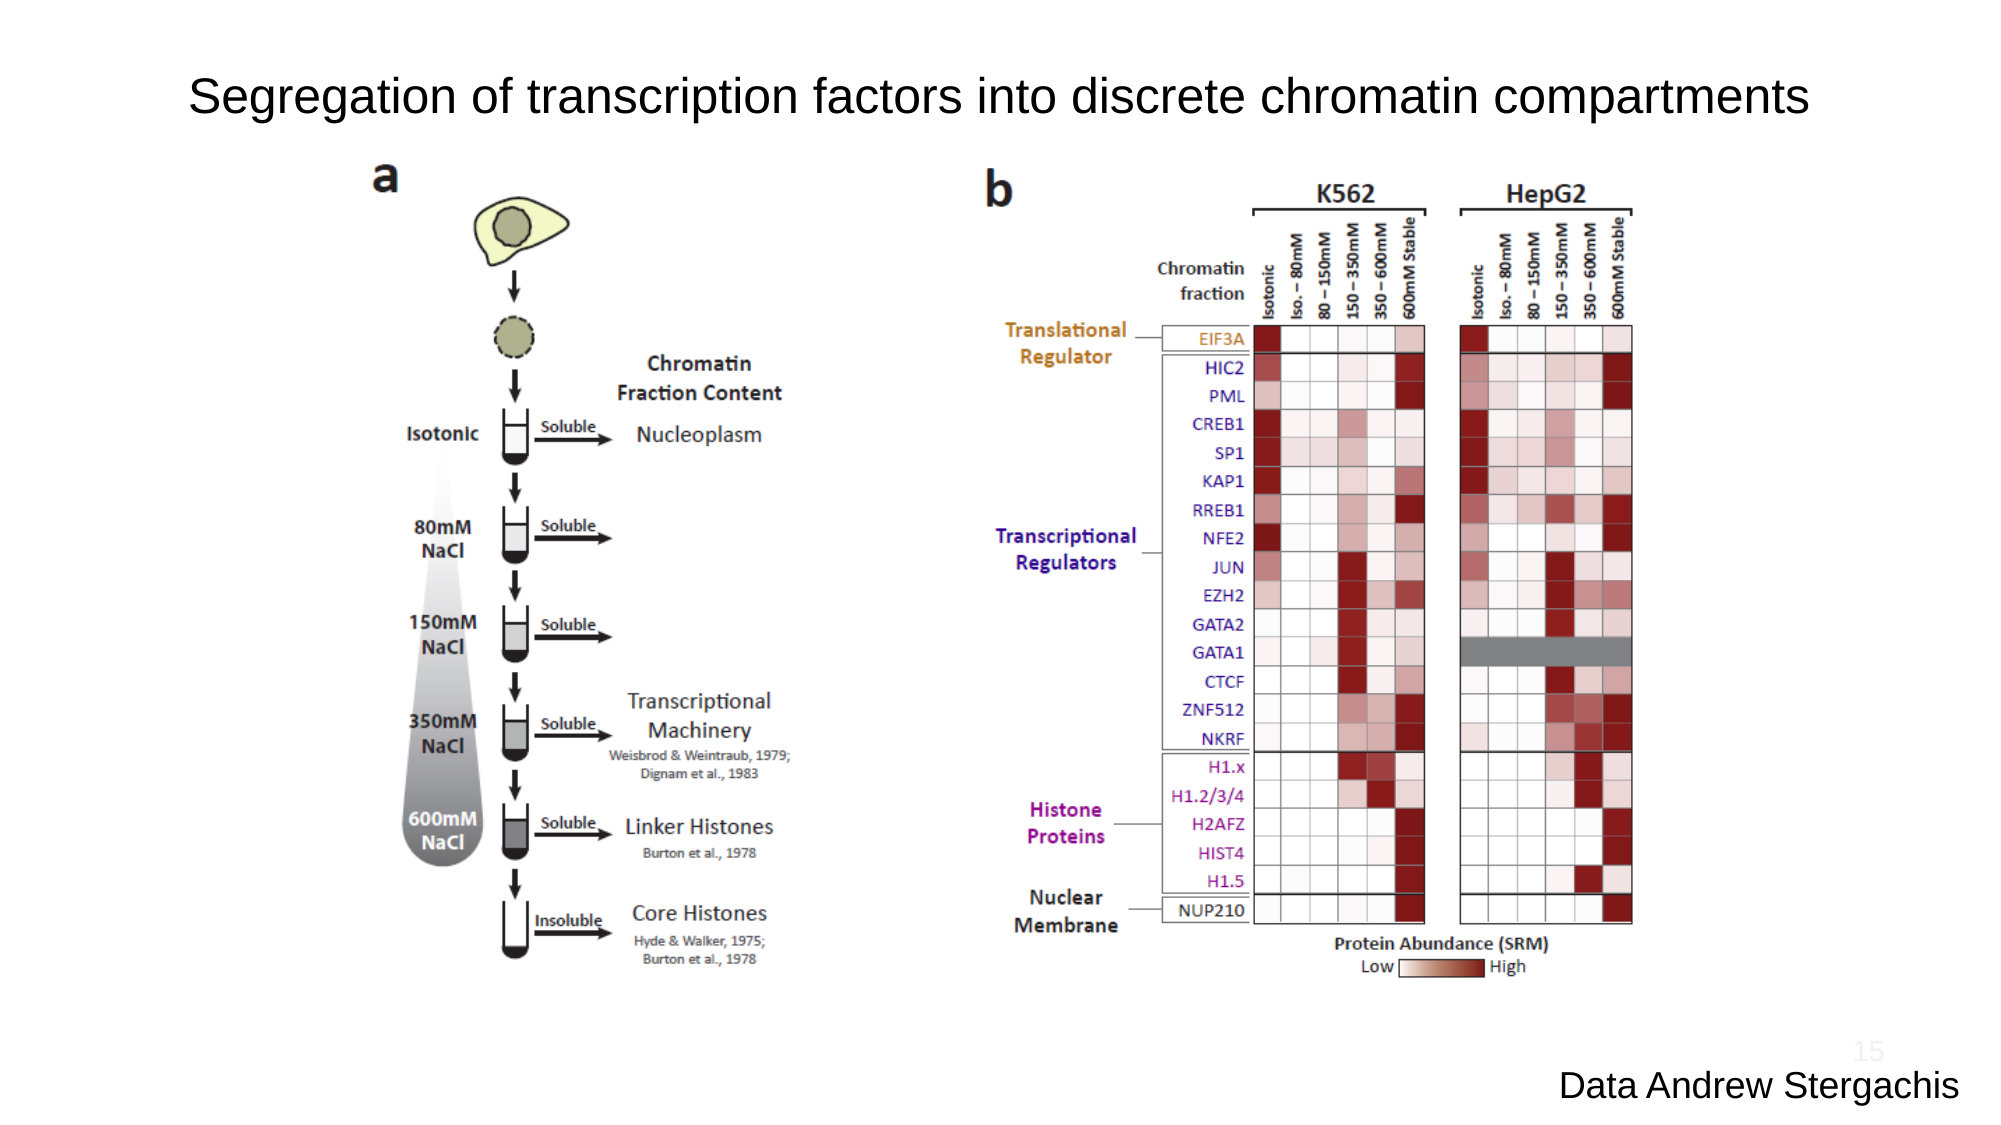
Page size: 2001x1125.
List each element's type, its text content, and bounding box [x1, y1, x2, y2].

slide_number 15 [1433, 1024, 1901, 1103]
text_box Data Andrew Stergachis [1543, 1053, 1975, 1114]
picture [349, 145, 826, 1017]
title Segregation of transcription factors into discrete chromatin compartments [42, 22, 1958, 165]
picture [976, 159, 1666, 1004]
